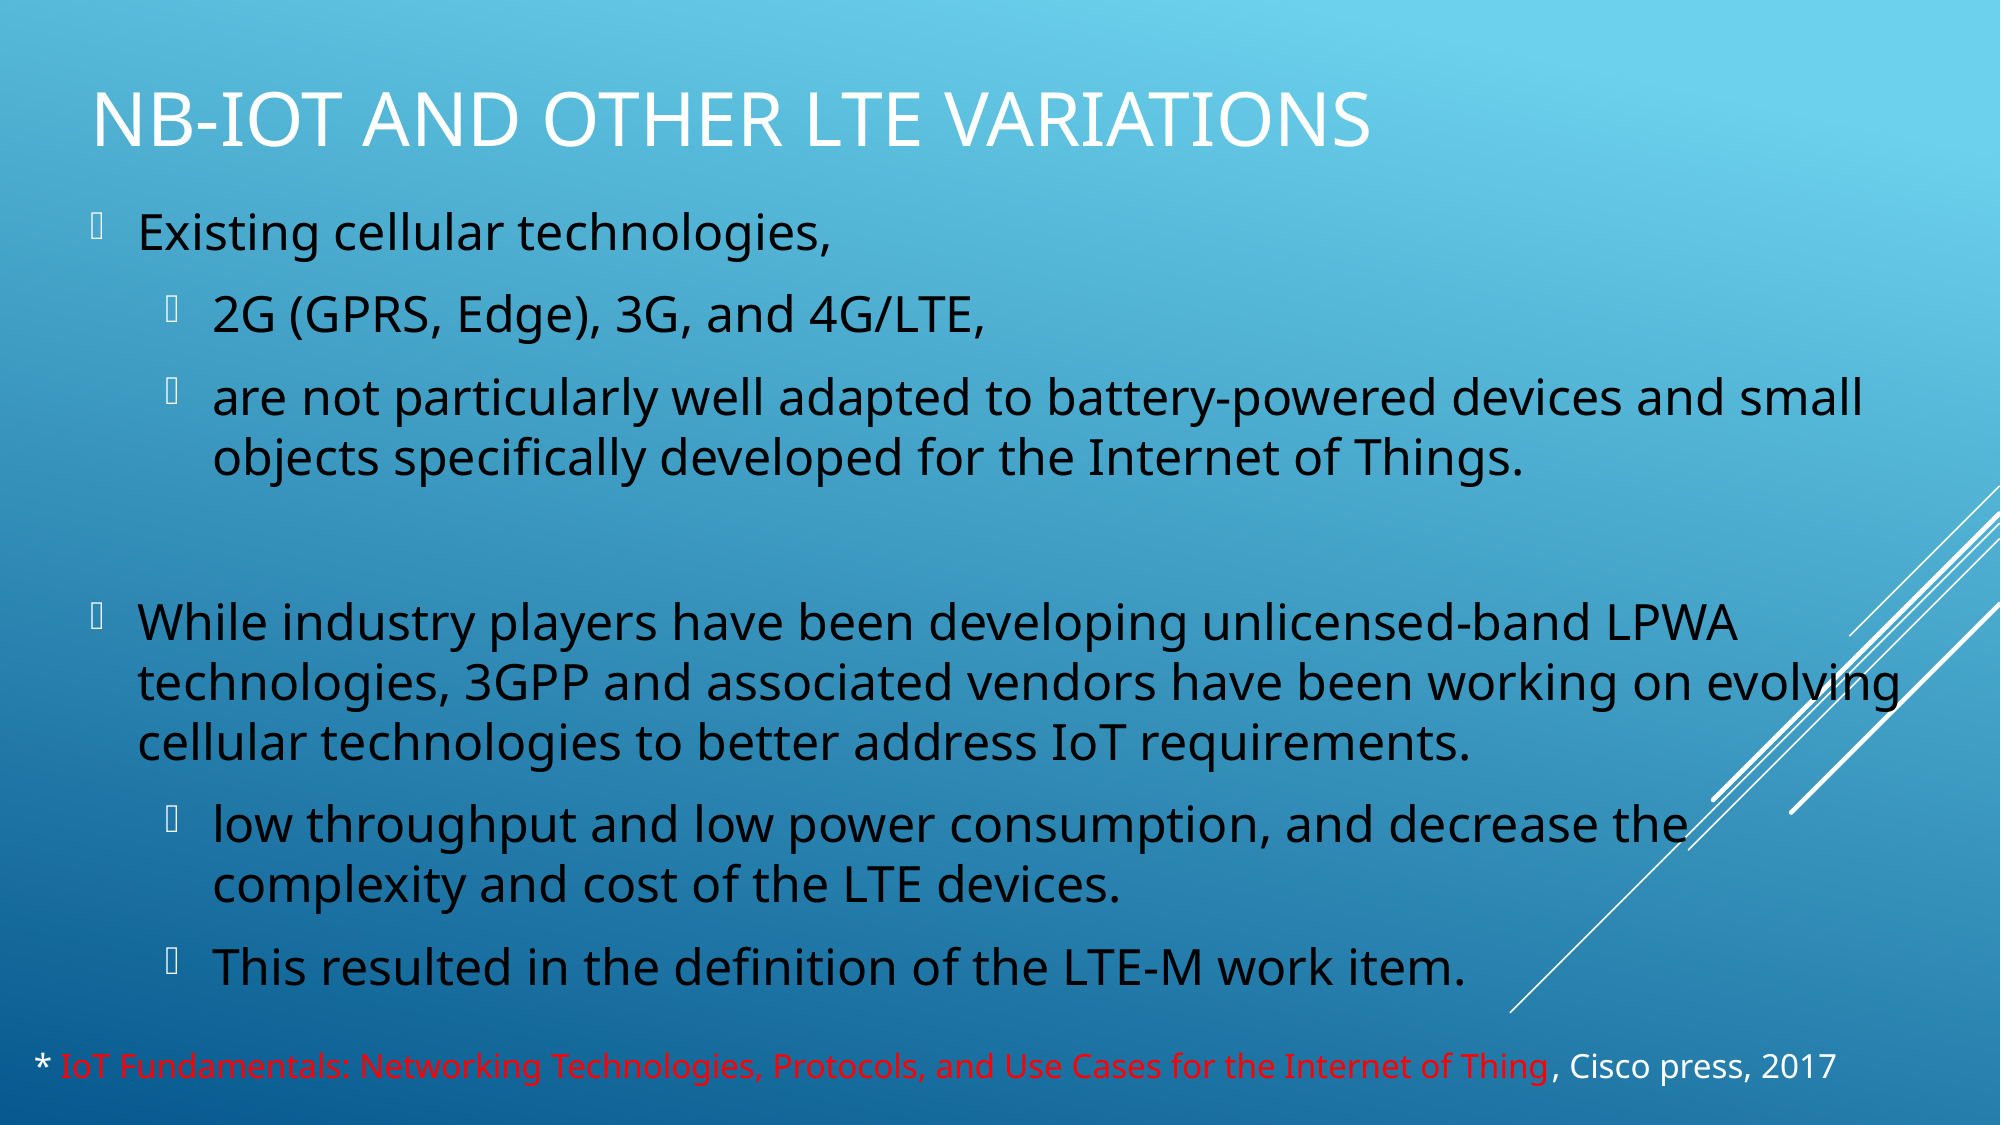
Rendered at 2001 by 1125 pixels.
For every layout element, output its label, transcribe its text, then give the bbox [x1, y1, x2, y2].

title NB-IoT and Other LTE Variations [75, 53, 1846, 179]
list Existing cellular technologies, 2G (GPRS, Edge), 3G, and 4G/LTE, are not particularly well adapted to battery-powered devices and small objects specifically developed for the Internet of Things. While industry players have been developing unlicensed-band LPWA technologies, 3GPP and associated vendors have been working on evolving cellular technologies to better address IoT requirements. low throughput and low power consumption, and decrease the complexity and cost of the LTE devices. This resulted in the definition of the LTE-M work item. [75, 179, 1969, 1017]
text_box * IoT Fundamentals: Networking Technologies, Protocols, and Use Cases for the Internet of Thing, Cisco press, 2017 [18, 1038, 1902, 1093]
